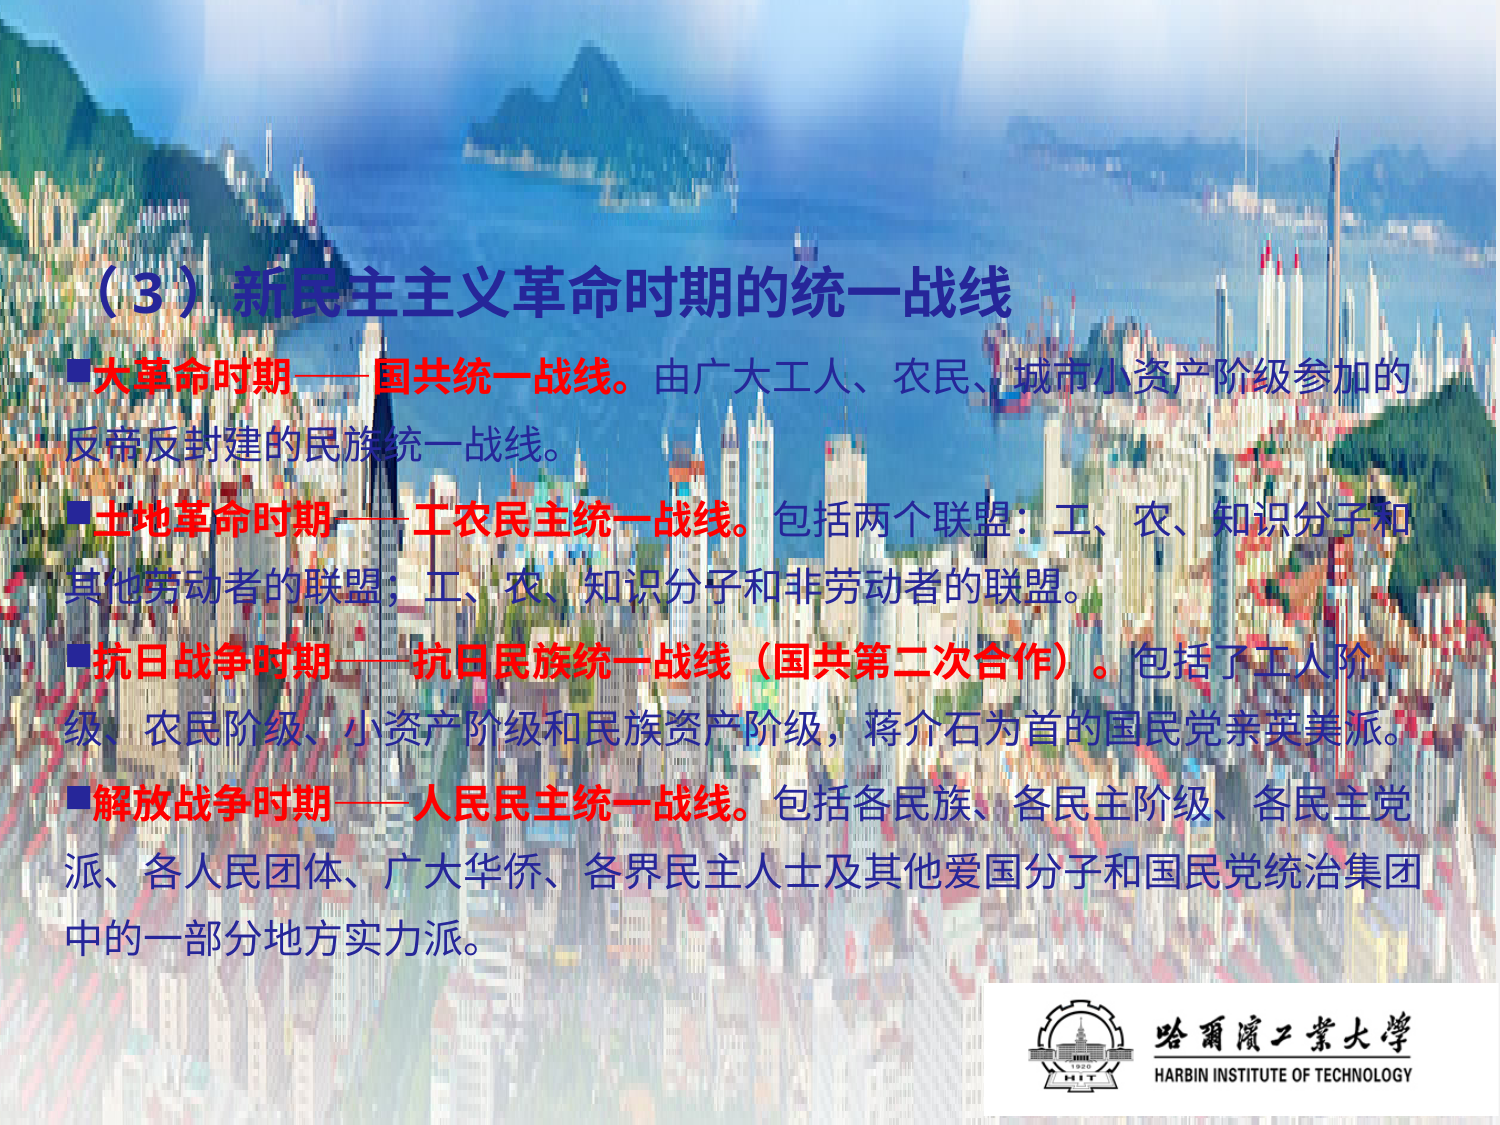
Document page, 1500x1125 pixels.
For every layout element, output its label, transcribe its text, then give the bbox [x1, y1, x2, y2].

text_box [693, 549, 807, 576]
picture [0, 0, 1500, 1125]
list （3）新民主主义革命时期的统一战线 大革命时期——国共统一战线。由广大工人、农民、城市小资产阶级参加的反帝反封建的民族统一战线。 土地革命时期——工农民主统一战线。包括两个联盟：工、农、知识分子和其他劳动者的联盟；工、农、知识分子和非劳动者的联盟。 抗日战争时期——抗日民族统一战线（国共第二次合作）。包括了工人阶级、农民阶级、小资产阶级和民族资产阶级，蒋介石为首的国民党亲英美派。 解放战争时期——人民民主统一战线。包括各民族、各民主阶级、各民主党派、各人民团体、广大华侨、各界民主人士及其他爱国分子和国民党统治集团中的一部分地方实力派。 [48, 223, 1452, 1019]
